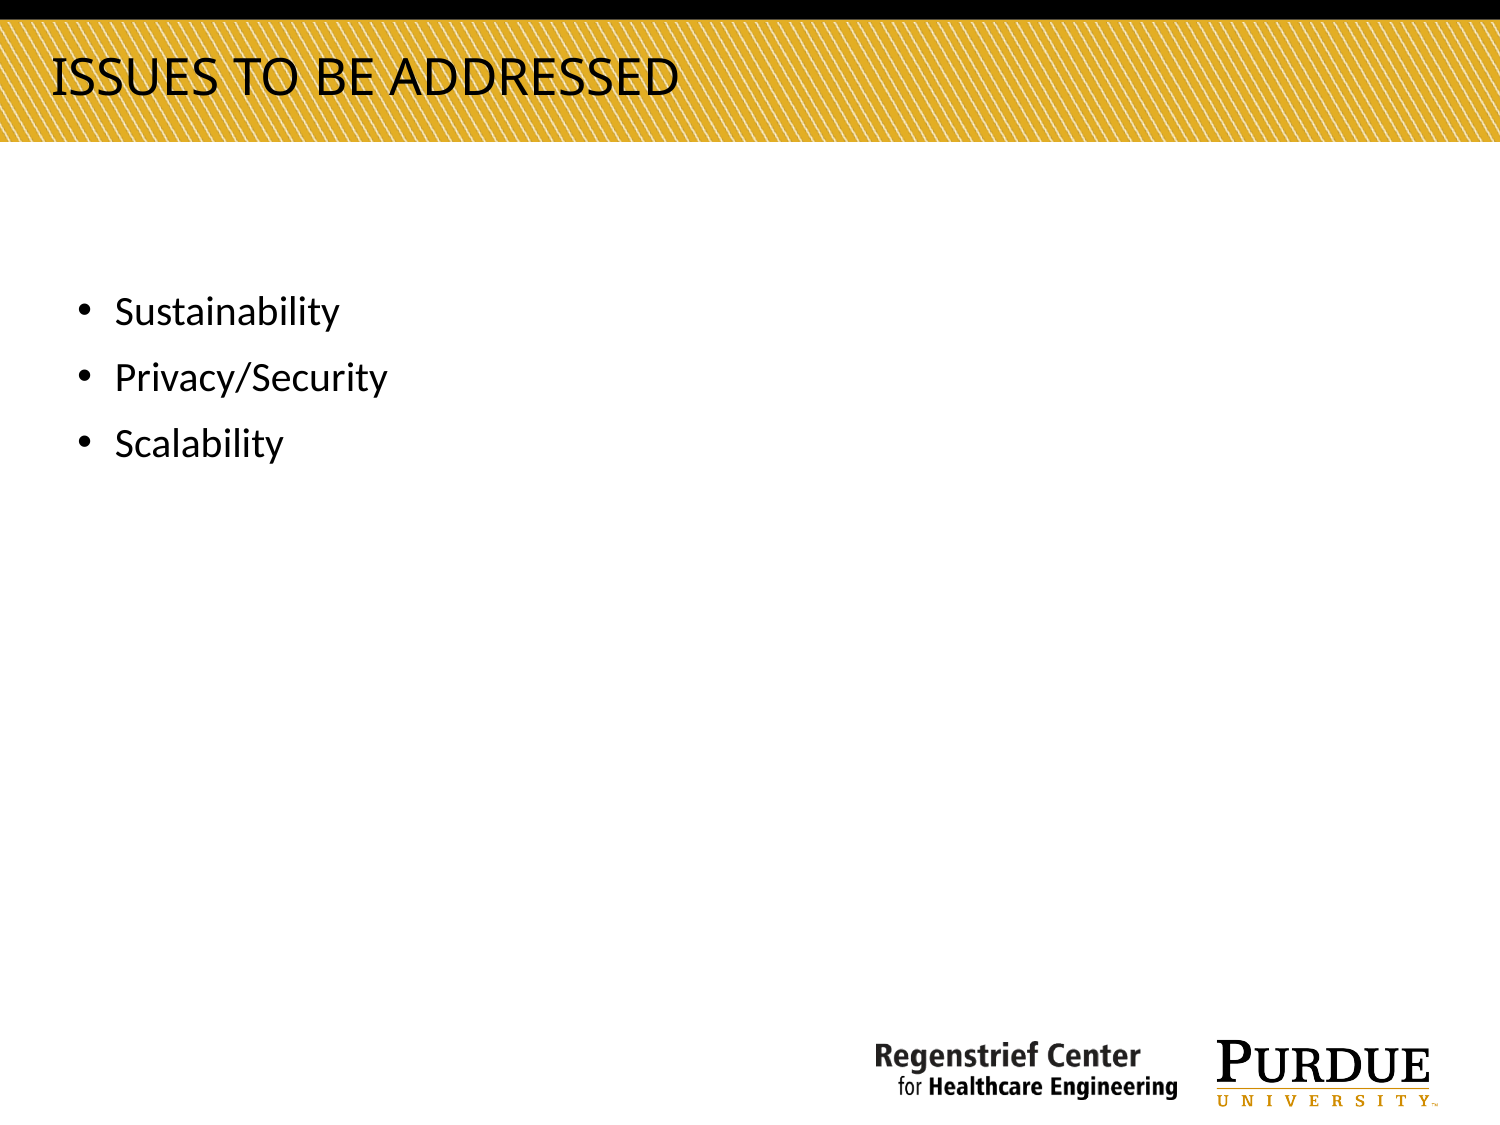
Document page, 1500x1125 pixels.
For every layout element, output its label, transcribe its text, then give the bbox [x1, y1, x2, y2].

list Issues to be addressed [35, 43, 1380, 156]
picture [876, 1041, 1177, 1100]
list Sustainability Privacy/Security Scalability [62, 281, 1425, 1016]
